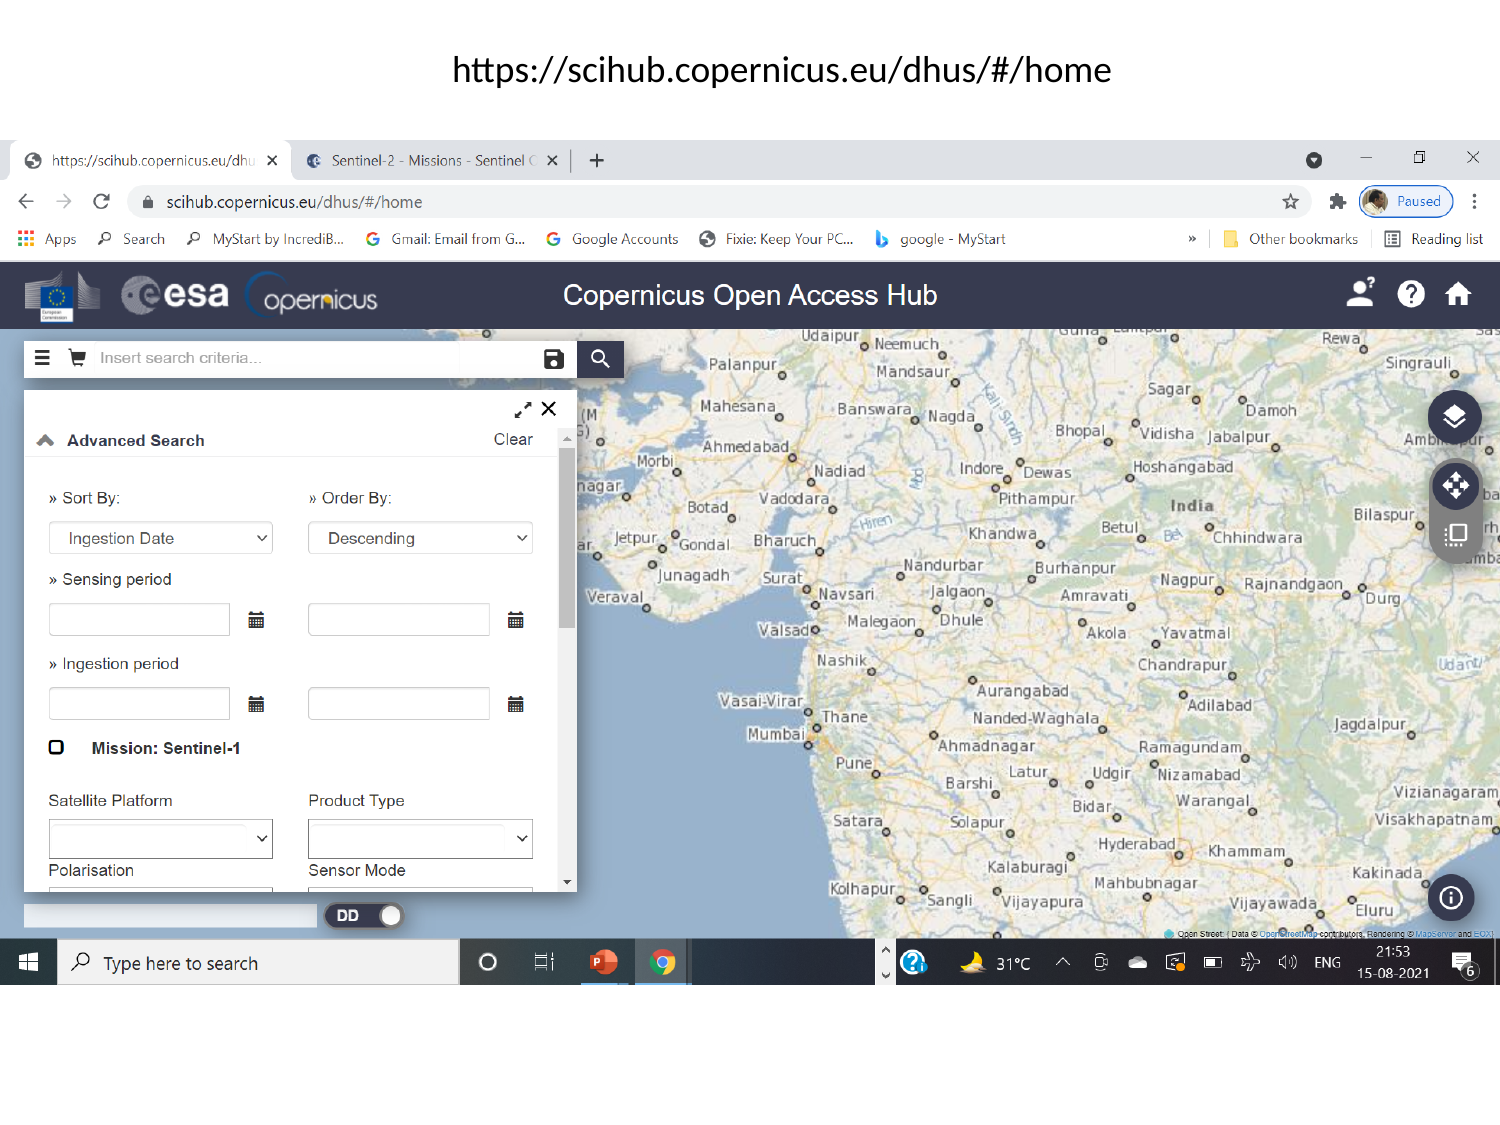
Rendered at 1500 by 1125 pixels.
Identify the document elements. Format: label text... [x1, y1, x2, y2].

picture [0, 140, 1500, 985]
text_box https://scihub.copernicus.eu/dhus/#/home [437, 37, 1188, 98]
